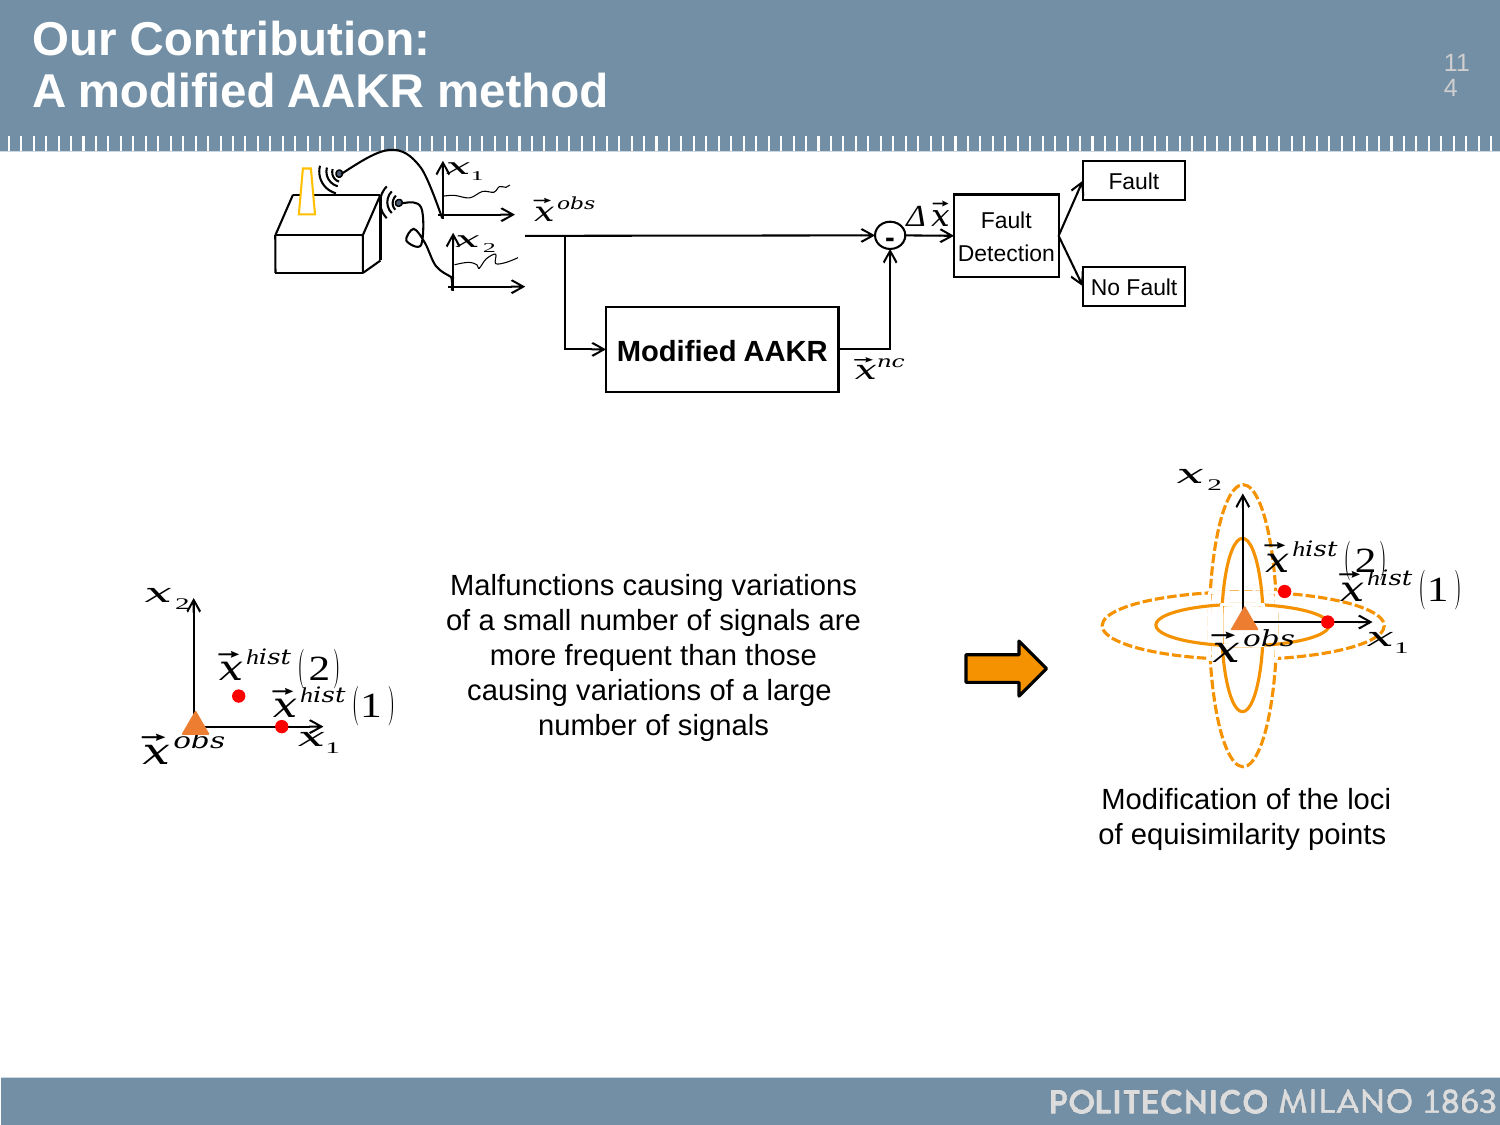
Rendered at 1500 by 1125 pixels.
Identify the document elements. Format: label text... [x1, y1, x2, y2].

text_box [525, 160, 1186, 392]
title Our Contribution: A modified AAKR method [17, 7, 1311, 126]
text_box [965, 641, 1047, 697]
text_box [1101, 459, 1461, 767]
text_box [275, 149, 526, 291]
text_box Malfunctions causing variations of a small number of signals are more frequent than those causing variations of a large number of signals [431, 558, 877, 749]
slide_number 114 [1428, 32, 1493, 92]
text_box Modification of the loci of equisimilarity points [1083, 772, 1410, 858]
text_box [139, 579, 395, 774]
